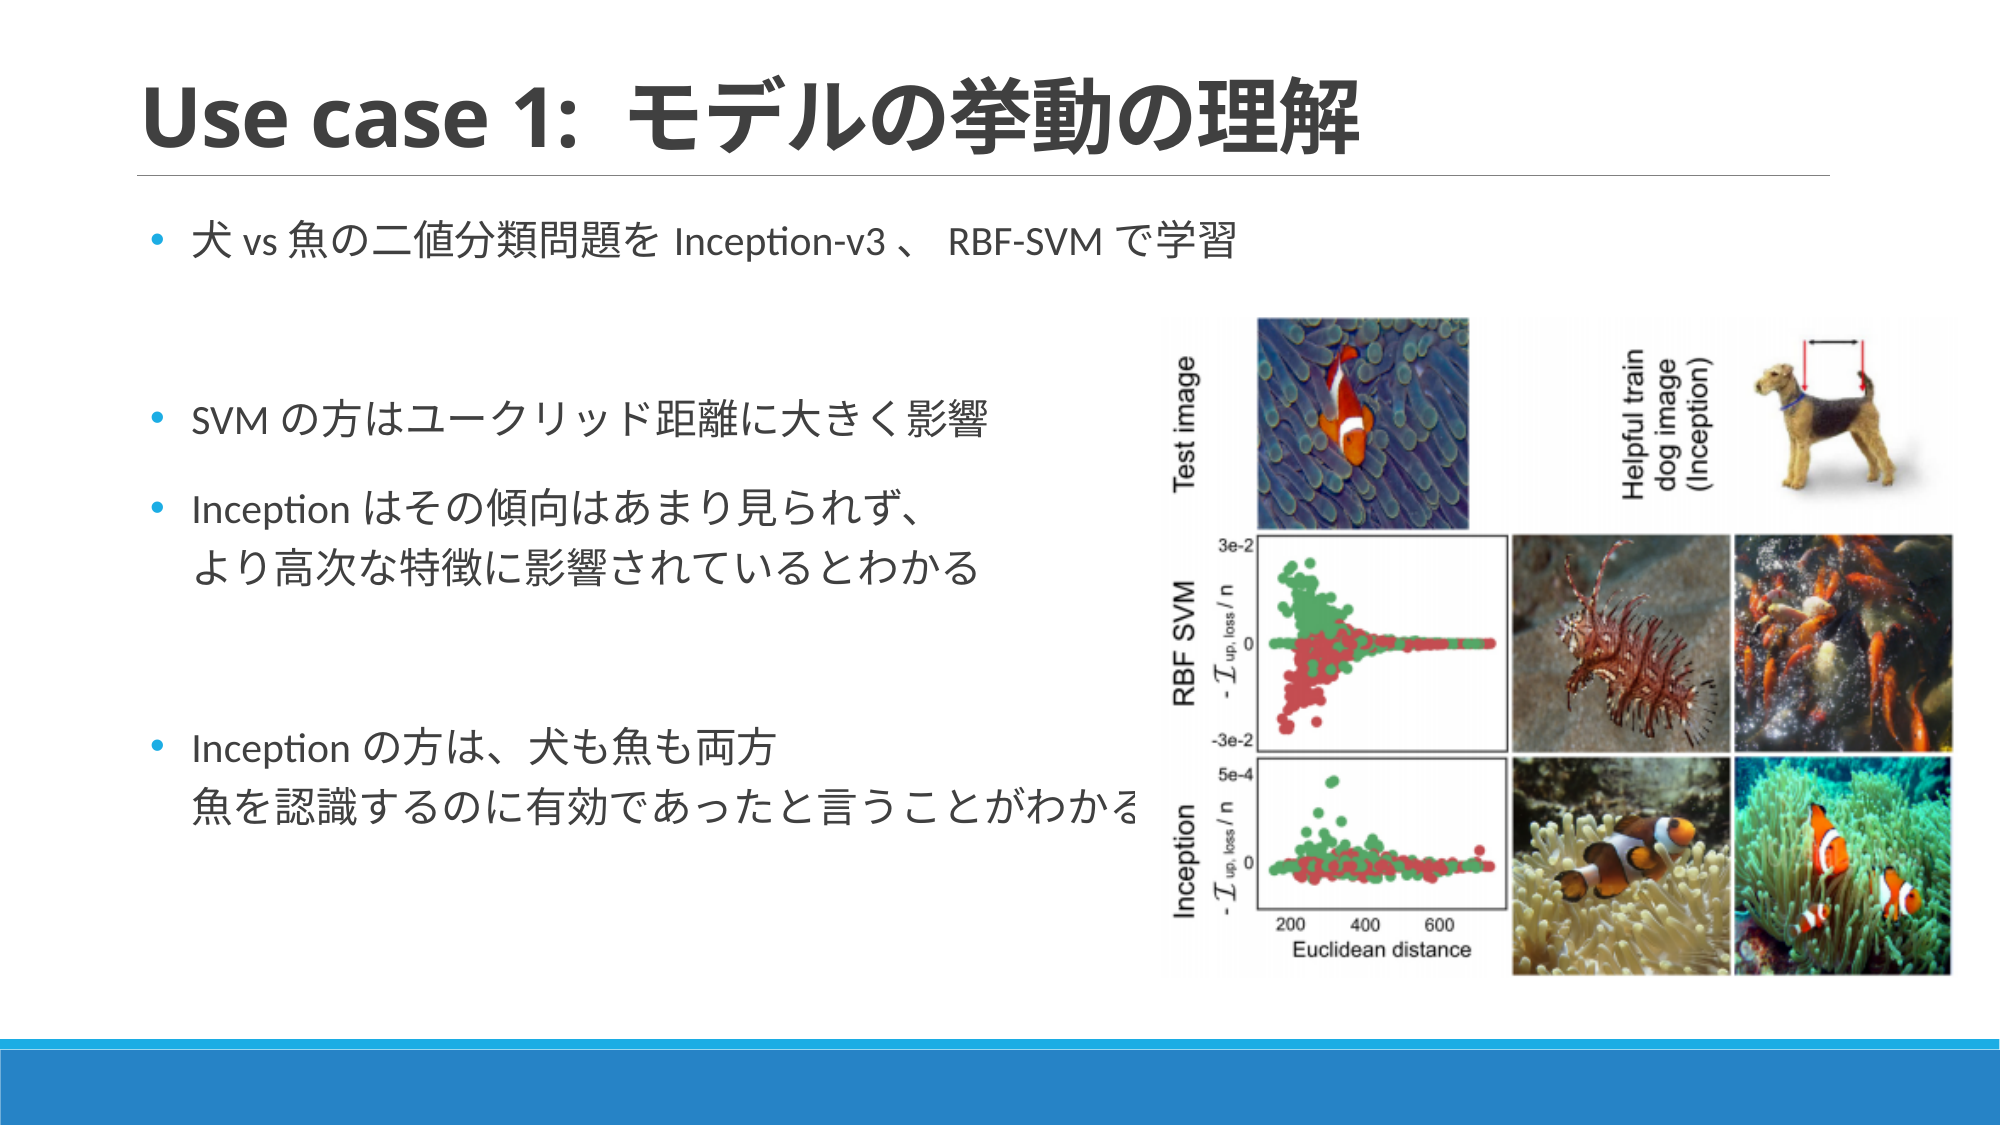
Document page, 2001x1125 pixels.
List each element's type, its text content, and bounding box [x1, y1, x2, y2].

title Use case 1: モデルの挙動の理解 [124, 52, 1840, 173]
picture [1135, 299, 1977, 988]
list 犬vs魚の二値分類問題をInception-v3、RBF-SVMで学習 SVMの方はユークリッド距離に大きく影響 Inceptionはその傾向はあまり見られず、 より高次な特徴に影響されているとわかる Inceptionの方は、犬も魚も両方 魚を認識するのに有効であったと言うことがわかる [132, 196, 1849, 933]
